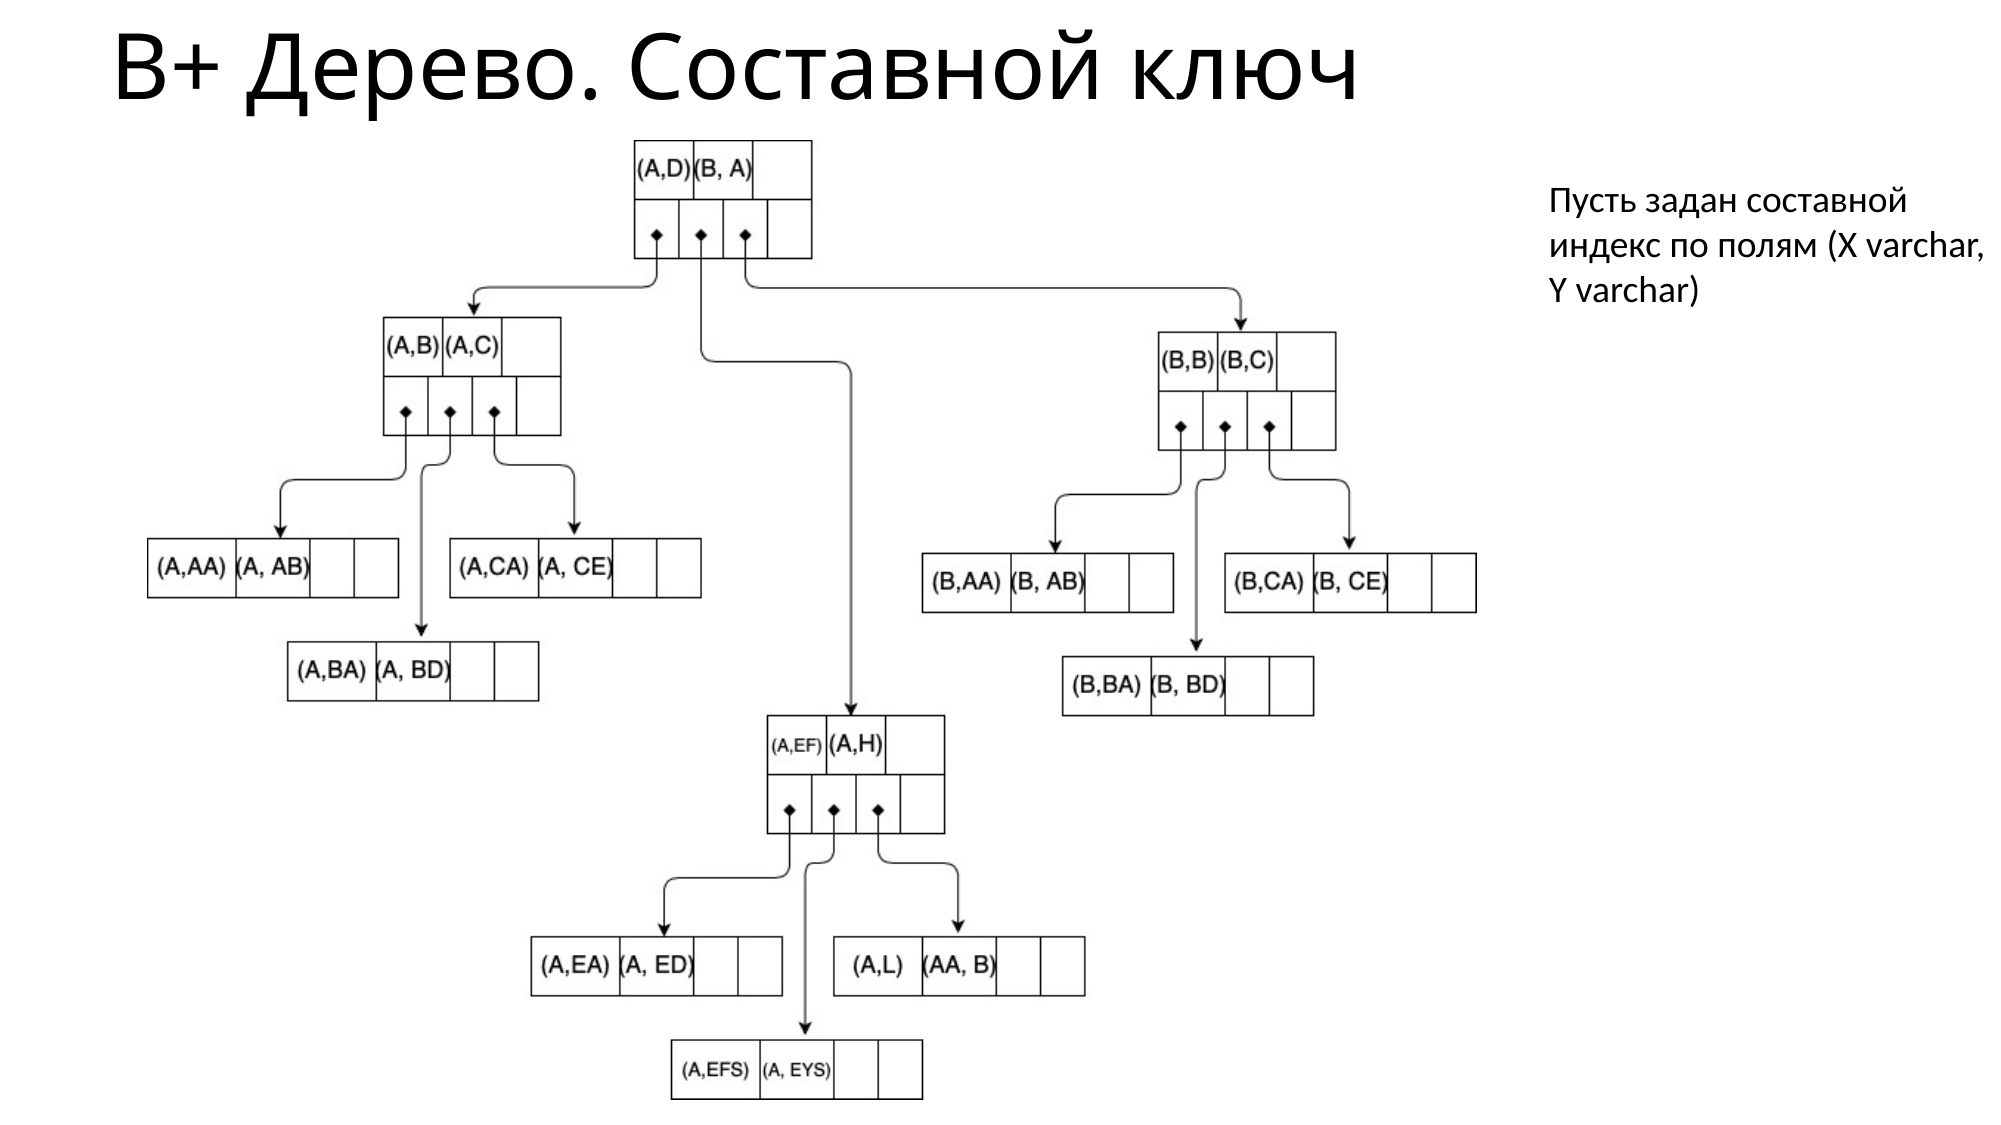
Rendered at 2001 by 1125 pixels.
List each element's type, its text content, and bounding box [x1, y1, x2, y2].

title B+ Дерево. Составной ключ [95, 0, 1821, 141]
picture [147, 140, 1477, 1100]
text_box Пусть задан составной индекс по полям (X varchar, Y varchar) [1534, 167, 2000, 318]
